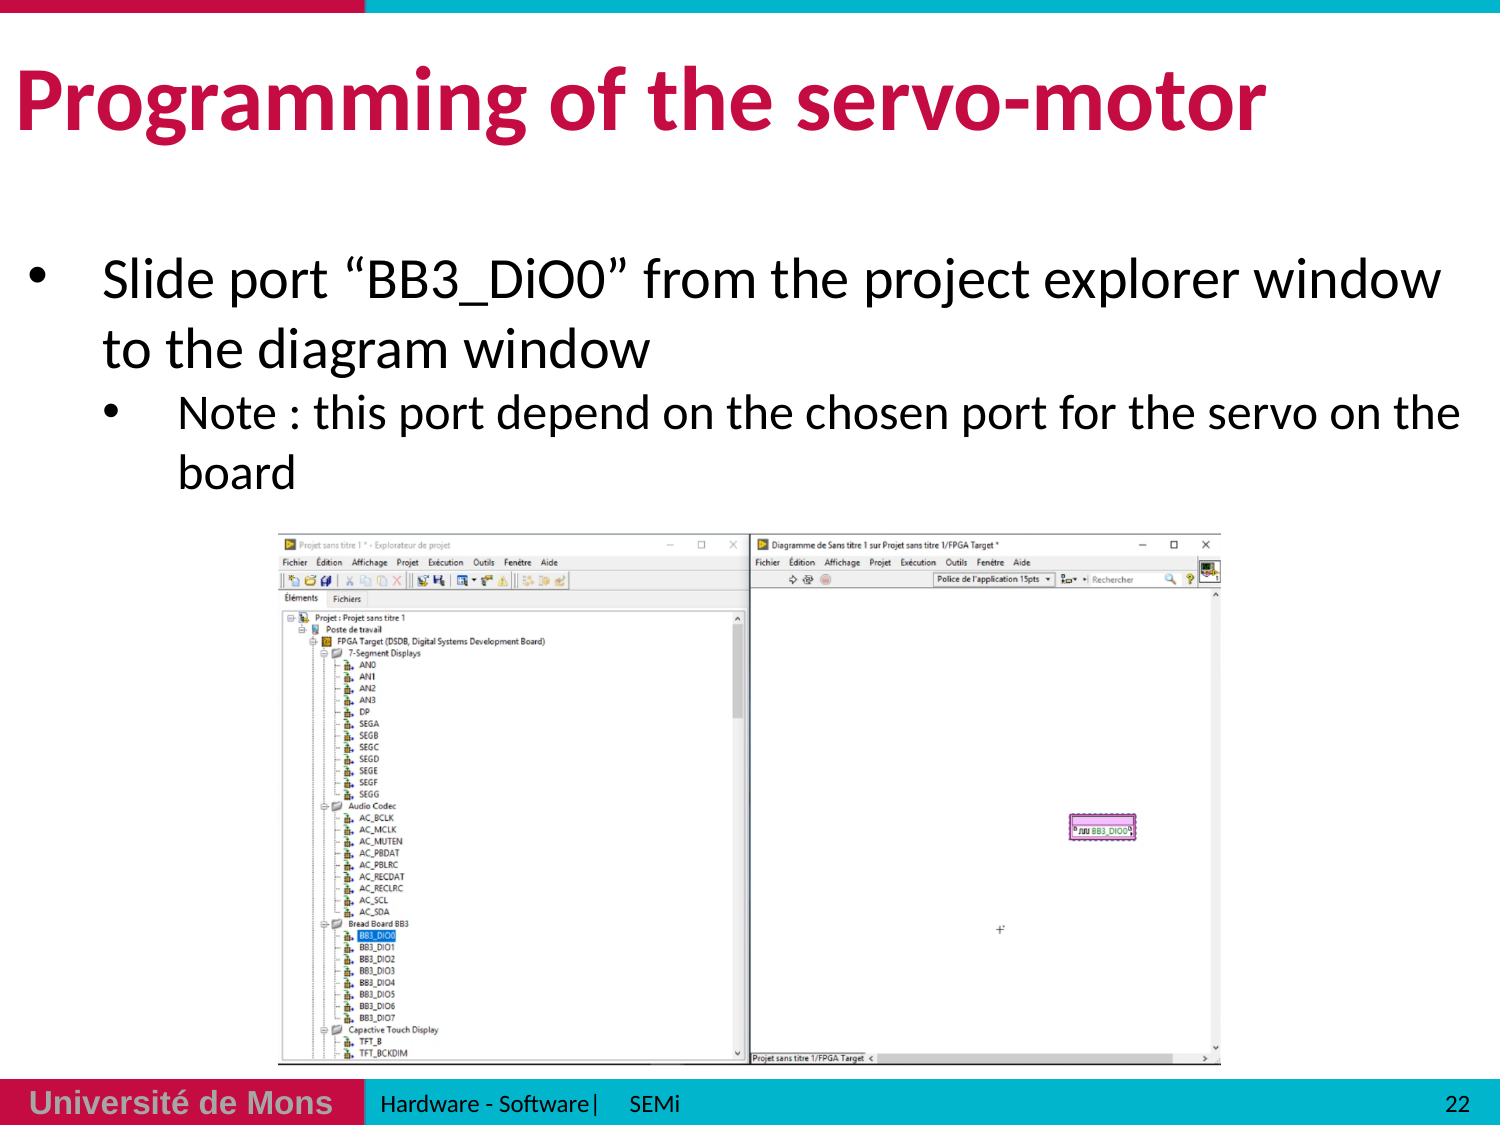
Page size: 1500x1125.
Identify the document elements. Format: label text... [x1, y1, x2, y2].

picture [0, 0, 1500, 13]
picture [0, 1079, 365, 1125]
footer Hardware - Software| SEMi [365, 1079, 1416, 1125]
text_box Slide port “BB3_DiO0” from the project explorer window to the diagram window Note : this port depend on the chosen port for the servo on the board [12, 232, 1485, 519]
slide_number 22 [1416, 1079, 1500, 1125]
title Programming of the servo-motor [0, 31, 1500, 220]
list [278, 532, 1222, 1067]
